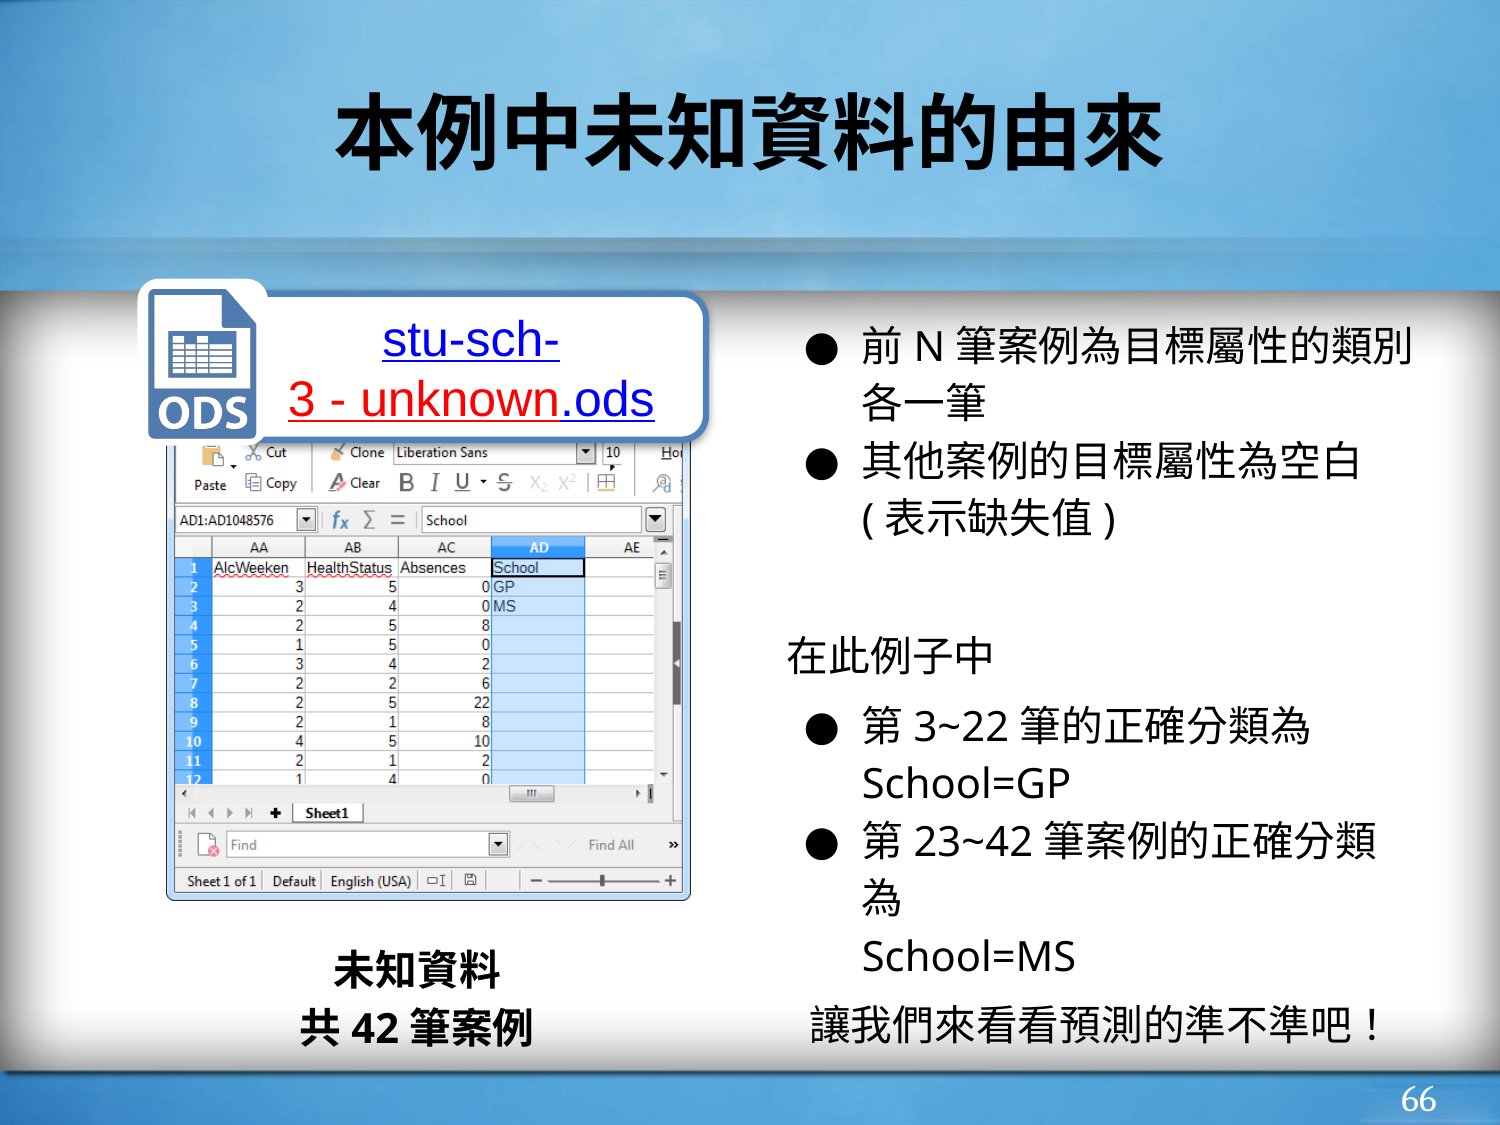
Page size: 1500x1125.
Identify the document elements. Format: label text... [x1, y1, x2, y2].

slide_number ‹#› [1350, 1074, 1488, 1118]
picture [0, 0, 1500, 1125]
list 前N筆案例為目標屬性的類別各一筆 其他案例的目標屬性為空白 (表示缺失值) 在此例子中 第3~22筆的正確分類為School=GP 第23~42筆案例的正確分類為 School=MS 讓我們來看看預測的準不準吧！ [771, 293, 1432, 1067]
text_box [128, 278, 707, 446]
title 本例中未知資料的由來 [78, 27, 1422, 232]
list 未知資料 共42筆案例 [87, 293, 747, 1067]
